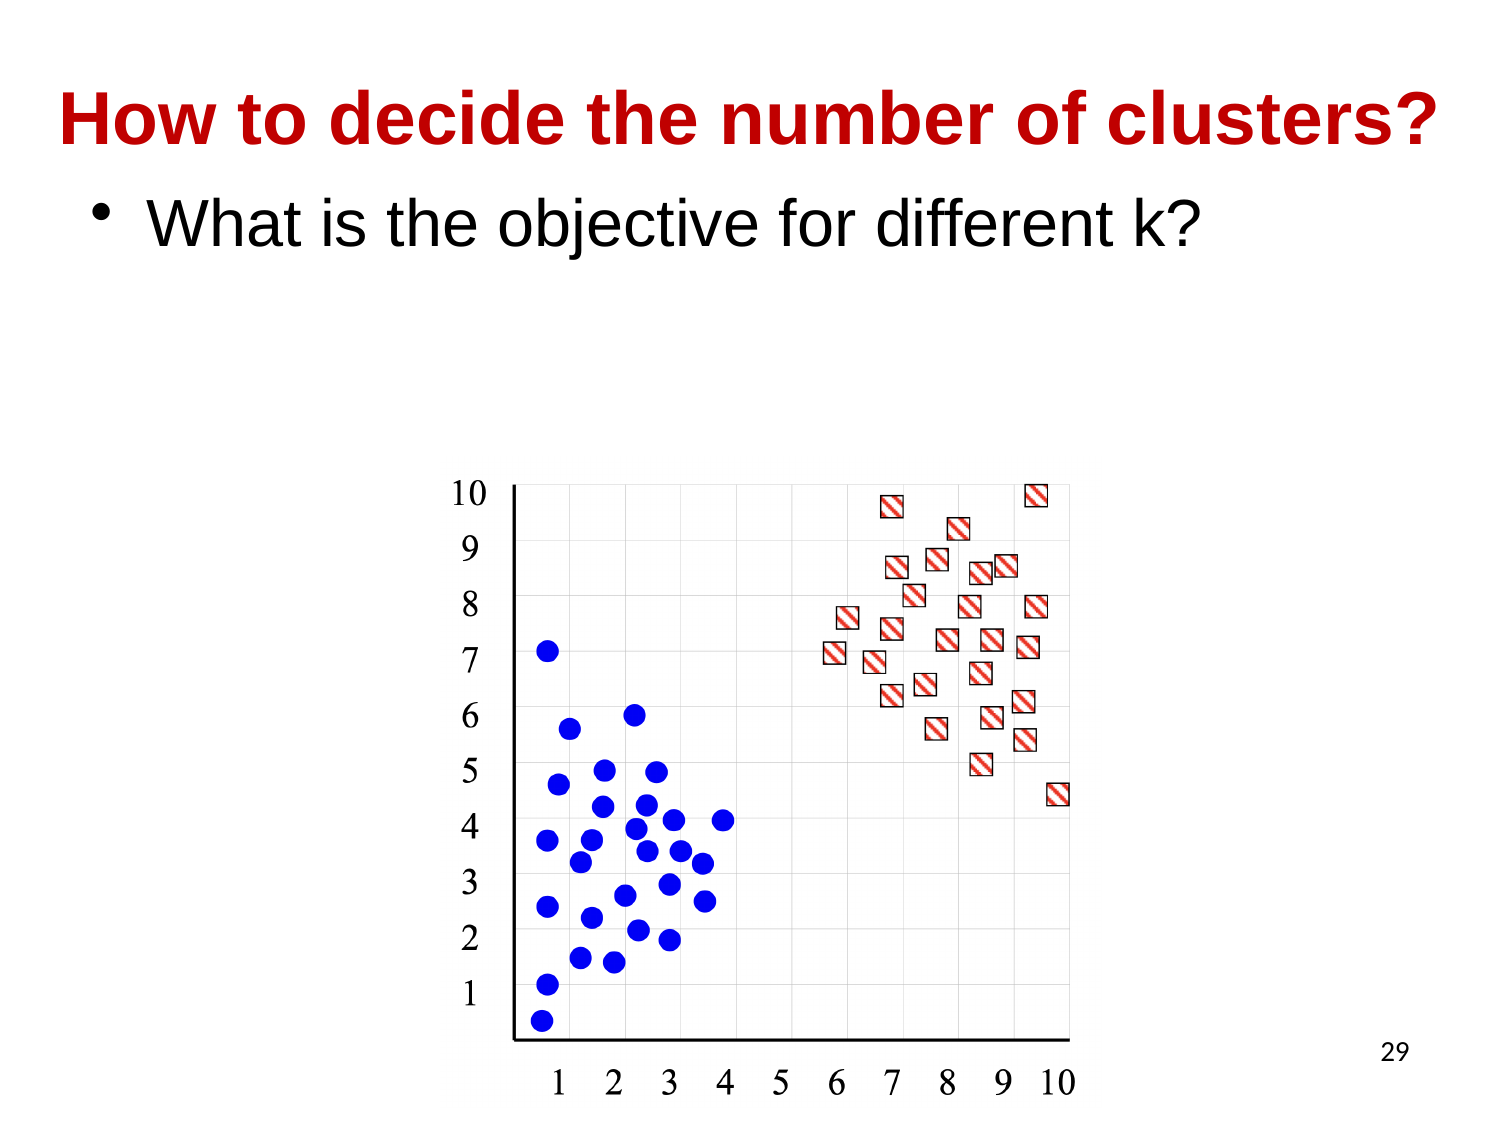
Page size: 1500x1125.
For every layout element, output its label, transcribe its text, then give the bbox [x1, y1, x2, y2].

picture [440, 456, 1102, 1108]
slide_number 29 [1106, 1024, 1426, 1103]
title How to decide the number of clusters? [0, 17, 1500, 211]
